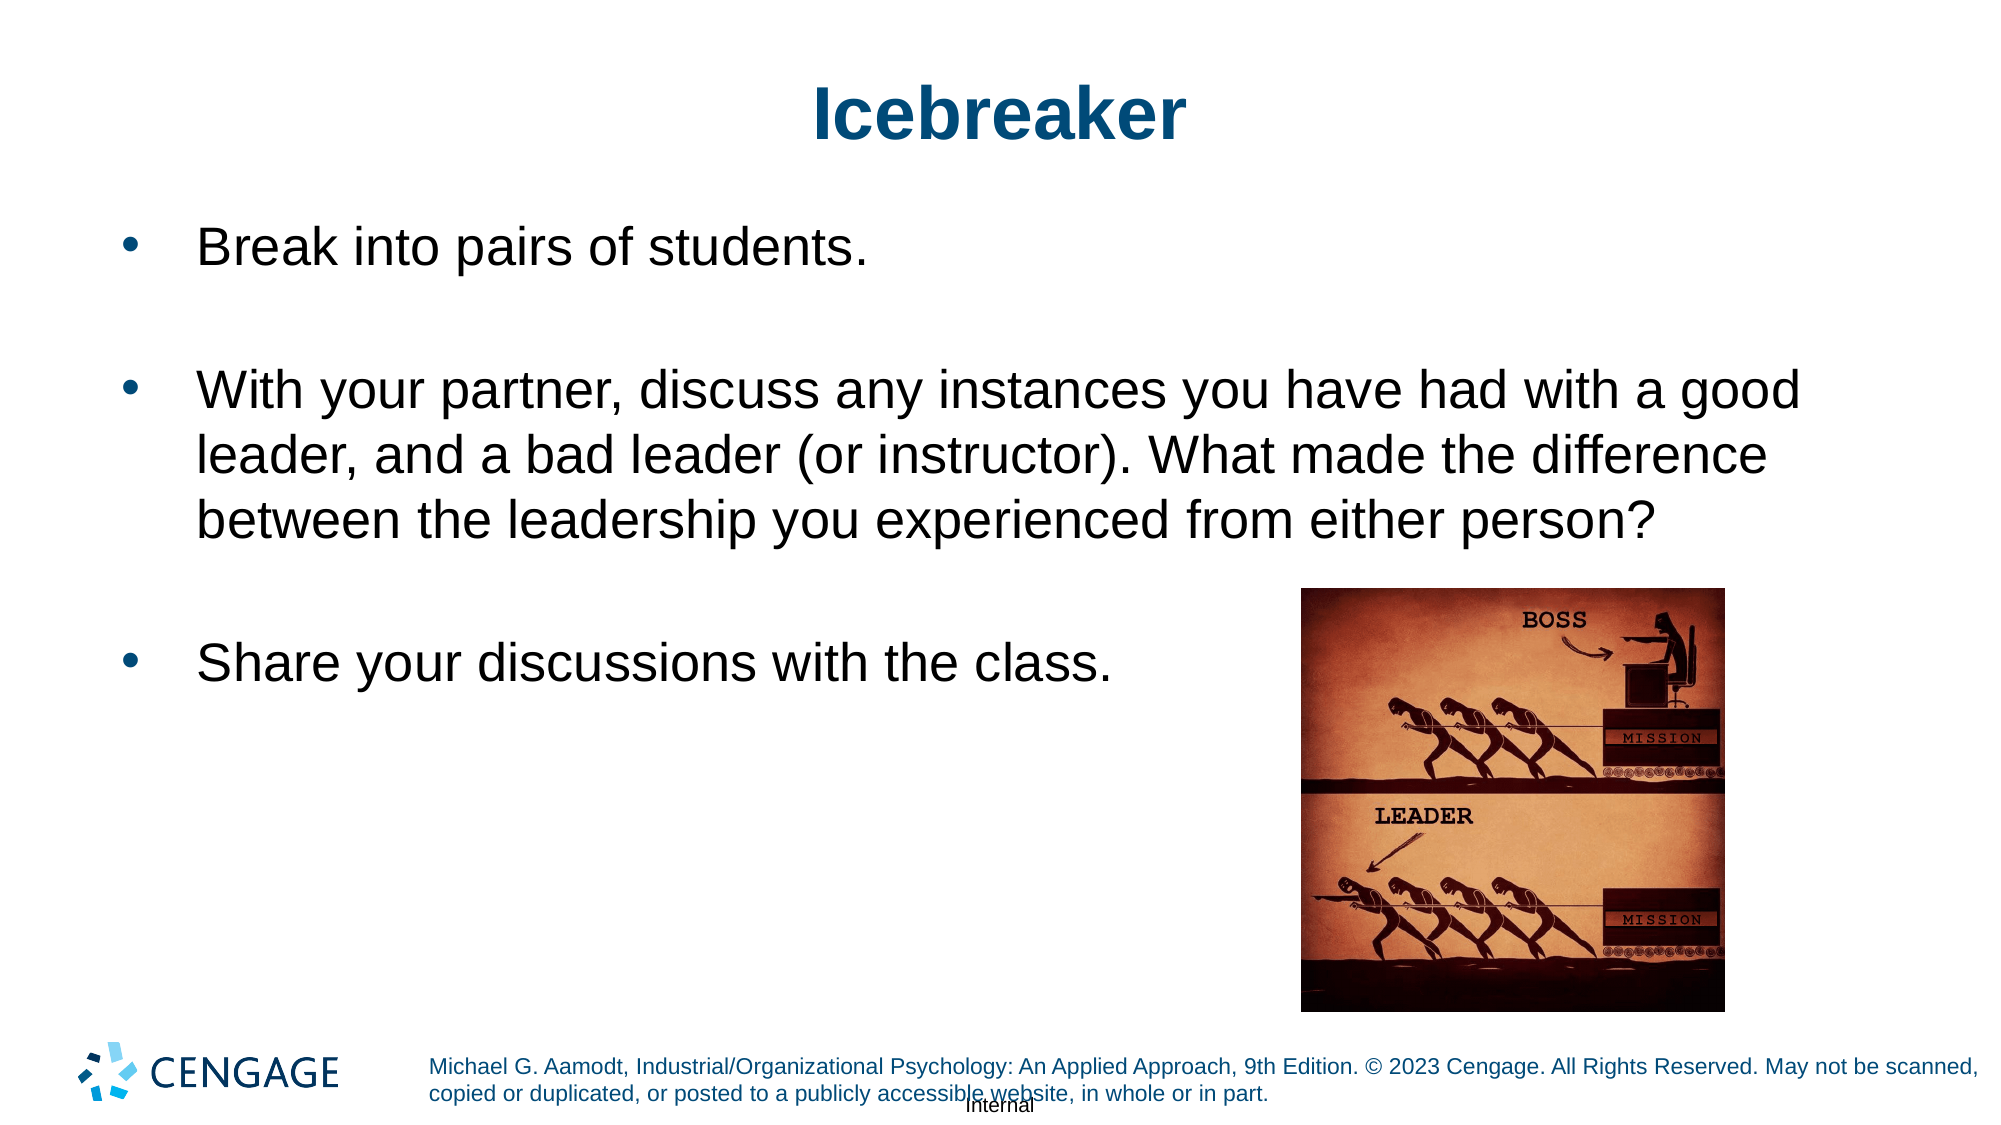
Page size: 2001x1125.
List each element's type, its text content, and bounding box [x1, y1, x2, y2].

picture [1301, 588, 1725, 1012]
title Icebreaker [137, 59, 1863, 171]
list Break into pairs of students. With your partner, discuss any instances you have had with a good leader, and a bad leader (or instructor). What made the difference between the leadership you experienced from either person? Share your discussions with the class. [121, 211, 1880, 1000]
picture [78, 1042, 338, 1101]
